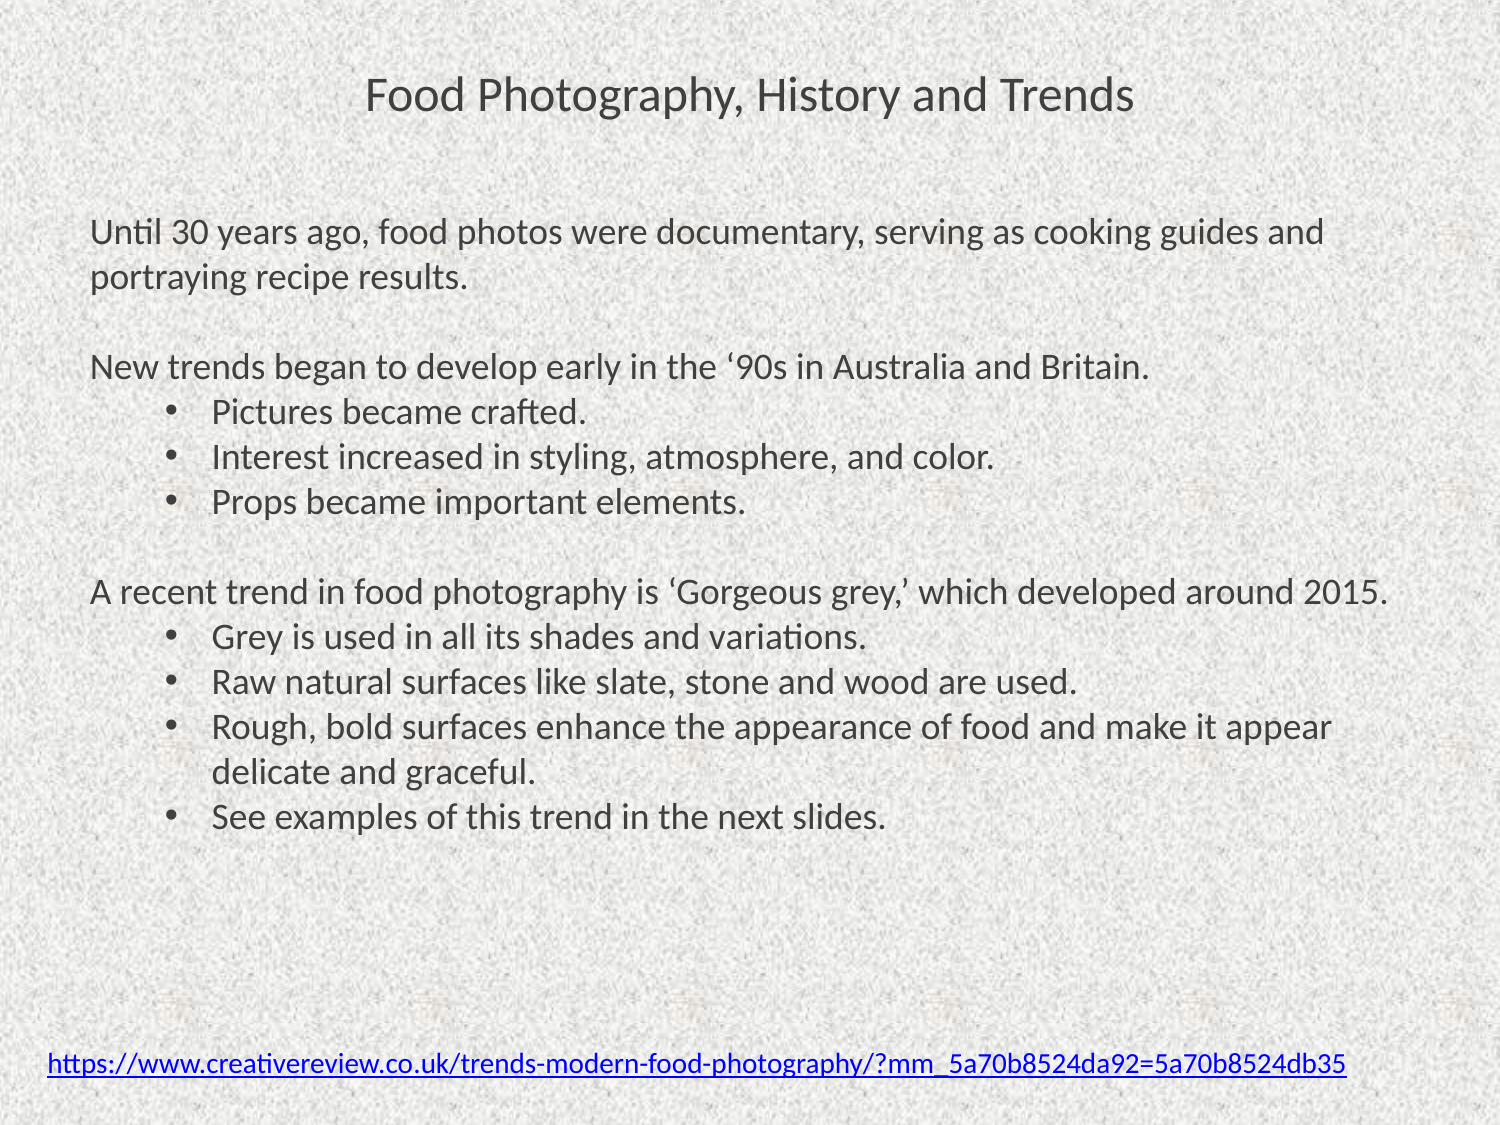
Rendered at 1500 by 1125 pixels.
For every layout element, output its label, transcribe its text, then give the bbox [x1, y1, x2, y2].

text_box https://www.creativereview.co.uk/trends-modern-food-photography/?mm_5a70b8524da92=5a70b8524db35 [32, 1037, 1458, 1088]
picture [0, 0, 1500, 1125]
title Food Photography, History and Trends [75, 37, 1425, 145]
text_box Until 30 years ago, food photos were documentary, serving as cooking guides and portraying recipe results. New trends began to develop early in the ‘90s in Australia and Britain. Pictures became crafted. Interest increased in styling, atmosphere, and color. Props became important elements. A recent trend in food photography is ‘Gorgeous grey,’ which developed around 2015. Grey is used in all its shades and variations. Raw natural surfaces like slate, stone and wood are used. Rough, bold surfaces enhance the appearance of food and make it appear delicate and graceful. See examples of this trend in the next slides. [74, 199, 1425, 845]
